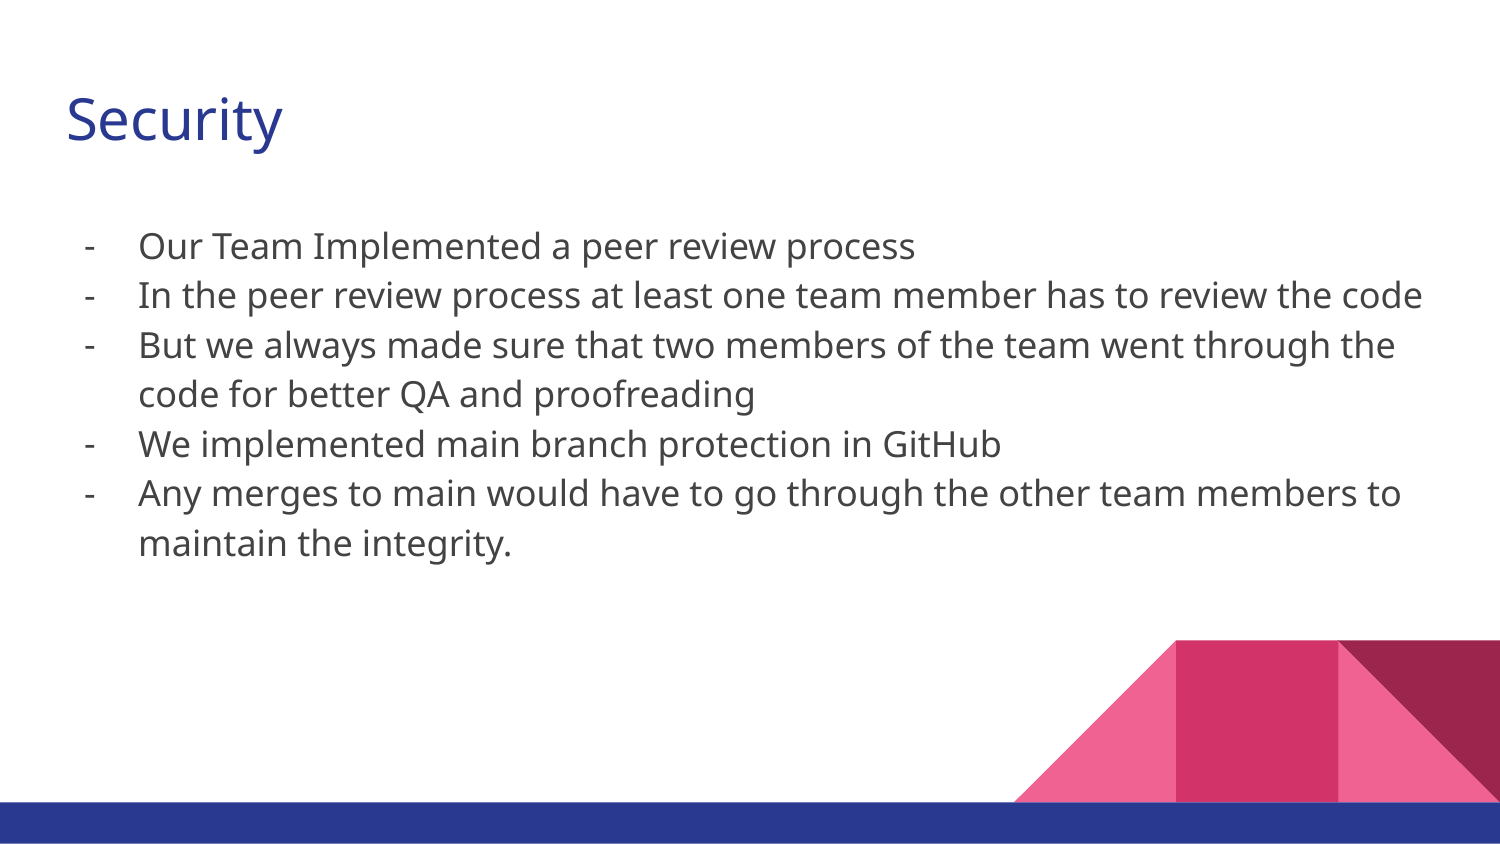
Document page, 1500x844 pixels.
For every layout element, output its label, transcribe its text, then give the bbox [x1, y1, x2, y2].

title Security [51, 67, 1449, 167]
list Our Team Implemented a peer review process In the peer review process at least one team member has to review the code But we always made sure that two members of the team went through the code for better QA and proofreading We implemented main branch protection in GitHub Any merges to main would have to go through the other team members to maintain the integrity. [51, 201, 1449, 615]
